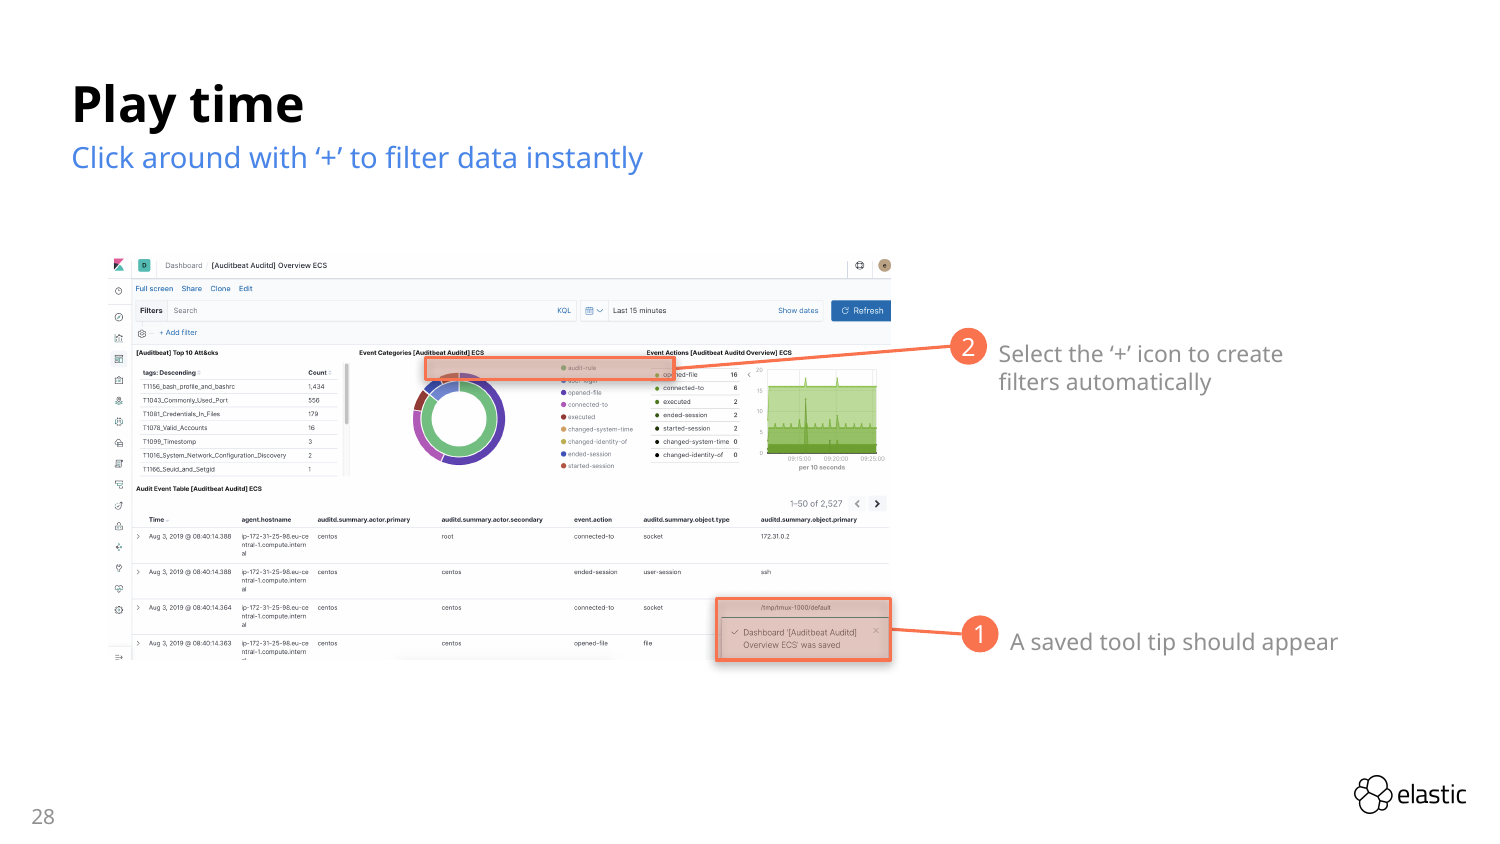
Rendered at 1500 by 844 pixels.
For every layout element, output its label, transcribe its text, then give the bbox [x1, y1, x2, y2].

list Click around with ‘+’ to filter data instantly [56, 136, 1363, 194]
title Play time [56, 15, 1363, 136]
text_box 2 [950, 327, 988, 365]
picture [1354, 775, 1466, 814]
text_box Select the ‘+’ icon to create filters automatically [983, 332, 1324, 431]
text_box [890, 628, 962, 635]
text_box A saved tool tip should appear [994, 619, 1373, 719]
text_box 1 [962, 615, 999, 653]
picture [107, 254, 891, 661]
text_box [673, 346, 951, 369]
